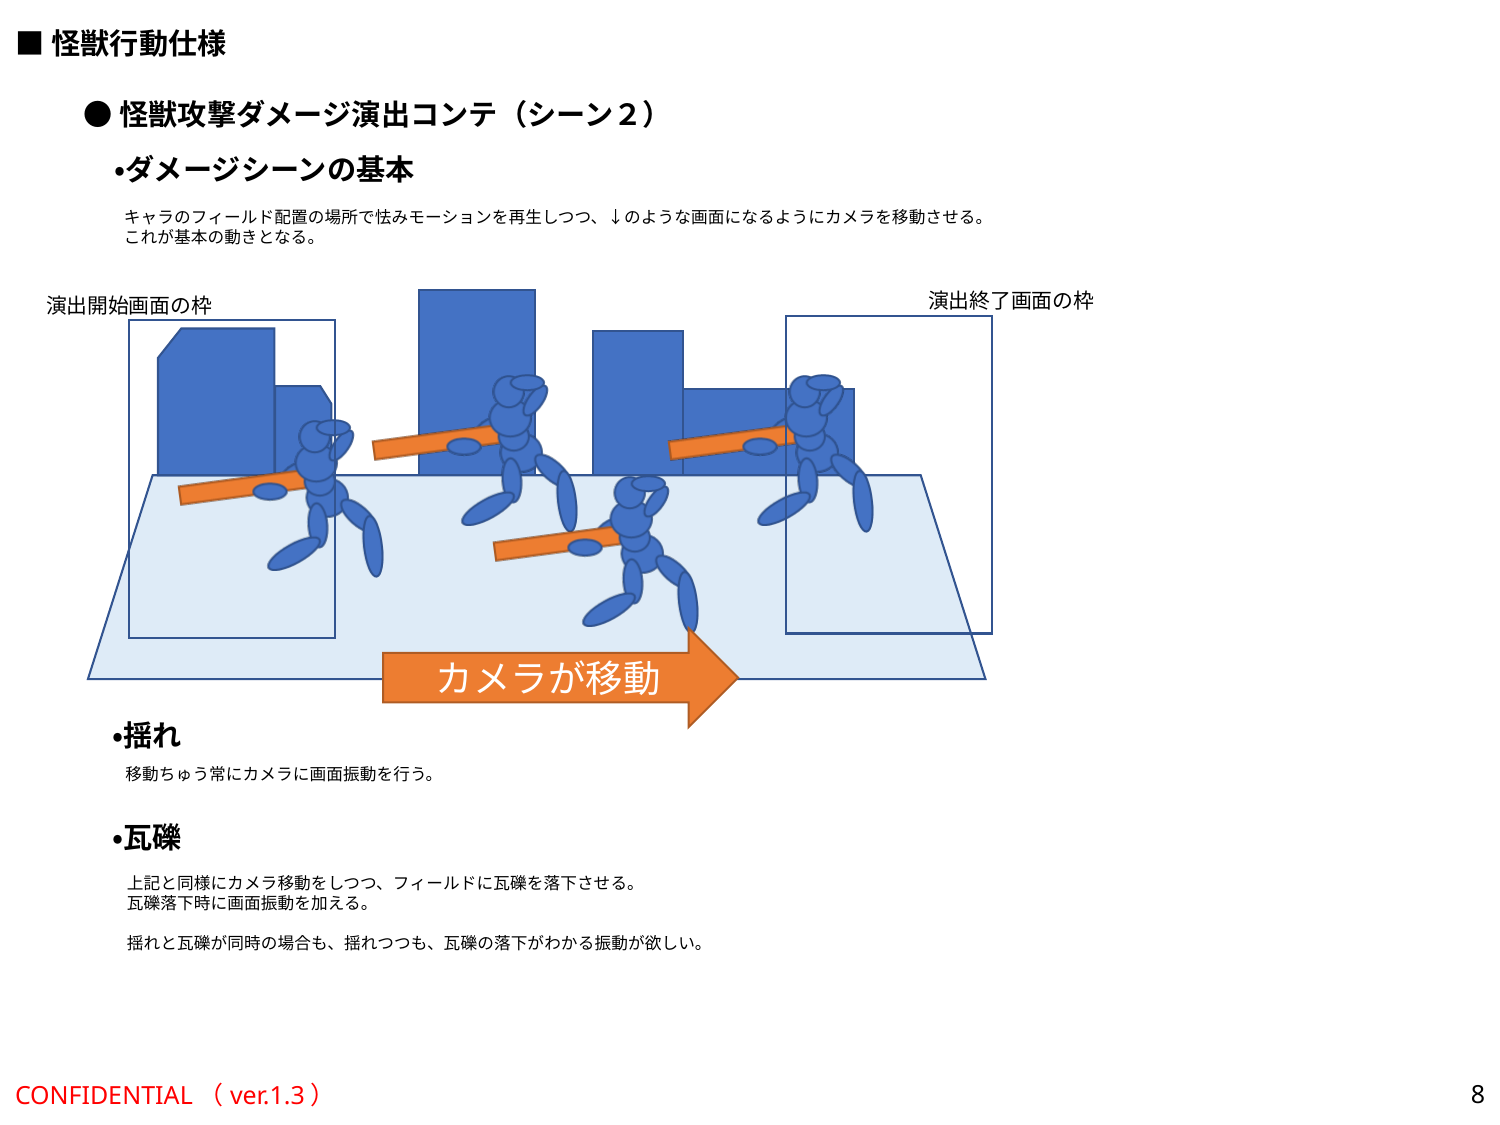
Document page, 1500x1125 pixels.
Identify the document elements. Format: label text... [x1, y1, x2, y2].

text_box キャラのフィールド配置の場所で怯みモーションを再生しつつ、↓のような画面になるようにカメラを移動させる。 これが基本の動きとなる。 [109, 199, 1008, 255]
text_box 移動ちゅう常にカメラに画面振動を行う。 [110, 756, 458, 791]
text_box 上記と同様にカメラ移動をしつつ、フィールドに瓦礫を落下させる。 瓦礫落下時に画面振動を加える。 揺れと瓦礫が同時の場合も、揺れつつも、瓦礫の落下がわかる振動が欲しい。 [112, 865, 727, 960]
footer CONFIDENTIAL（ver.1.3） [0, 1064, 507, 1125]
text_box ■怪獣行動仕様 [0, 17, 242, 68]
text_box ●怪獣攻撃ダメージ演出コンテ（シーン２） [68, 88, 688, 139]
text_box ・ダメージシーンの基本 [99, 144, 431, 194]
text_box 演出終了画面の枠 [913, 280, 1110, 320]
text_box 演出開始画面の枠 [31, 285, 228, 326]
text_box ・瓦礫 [97, 812, 197, 862]
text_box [87, 289, 993, 728]
text_box ・揺れ [97, 728, 197, 760]
slide_number 8 [1162, 1065, 1500, 1125]
